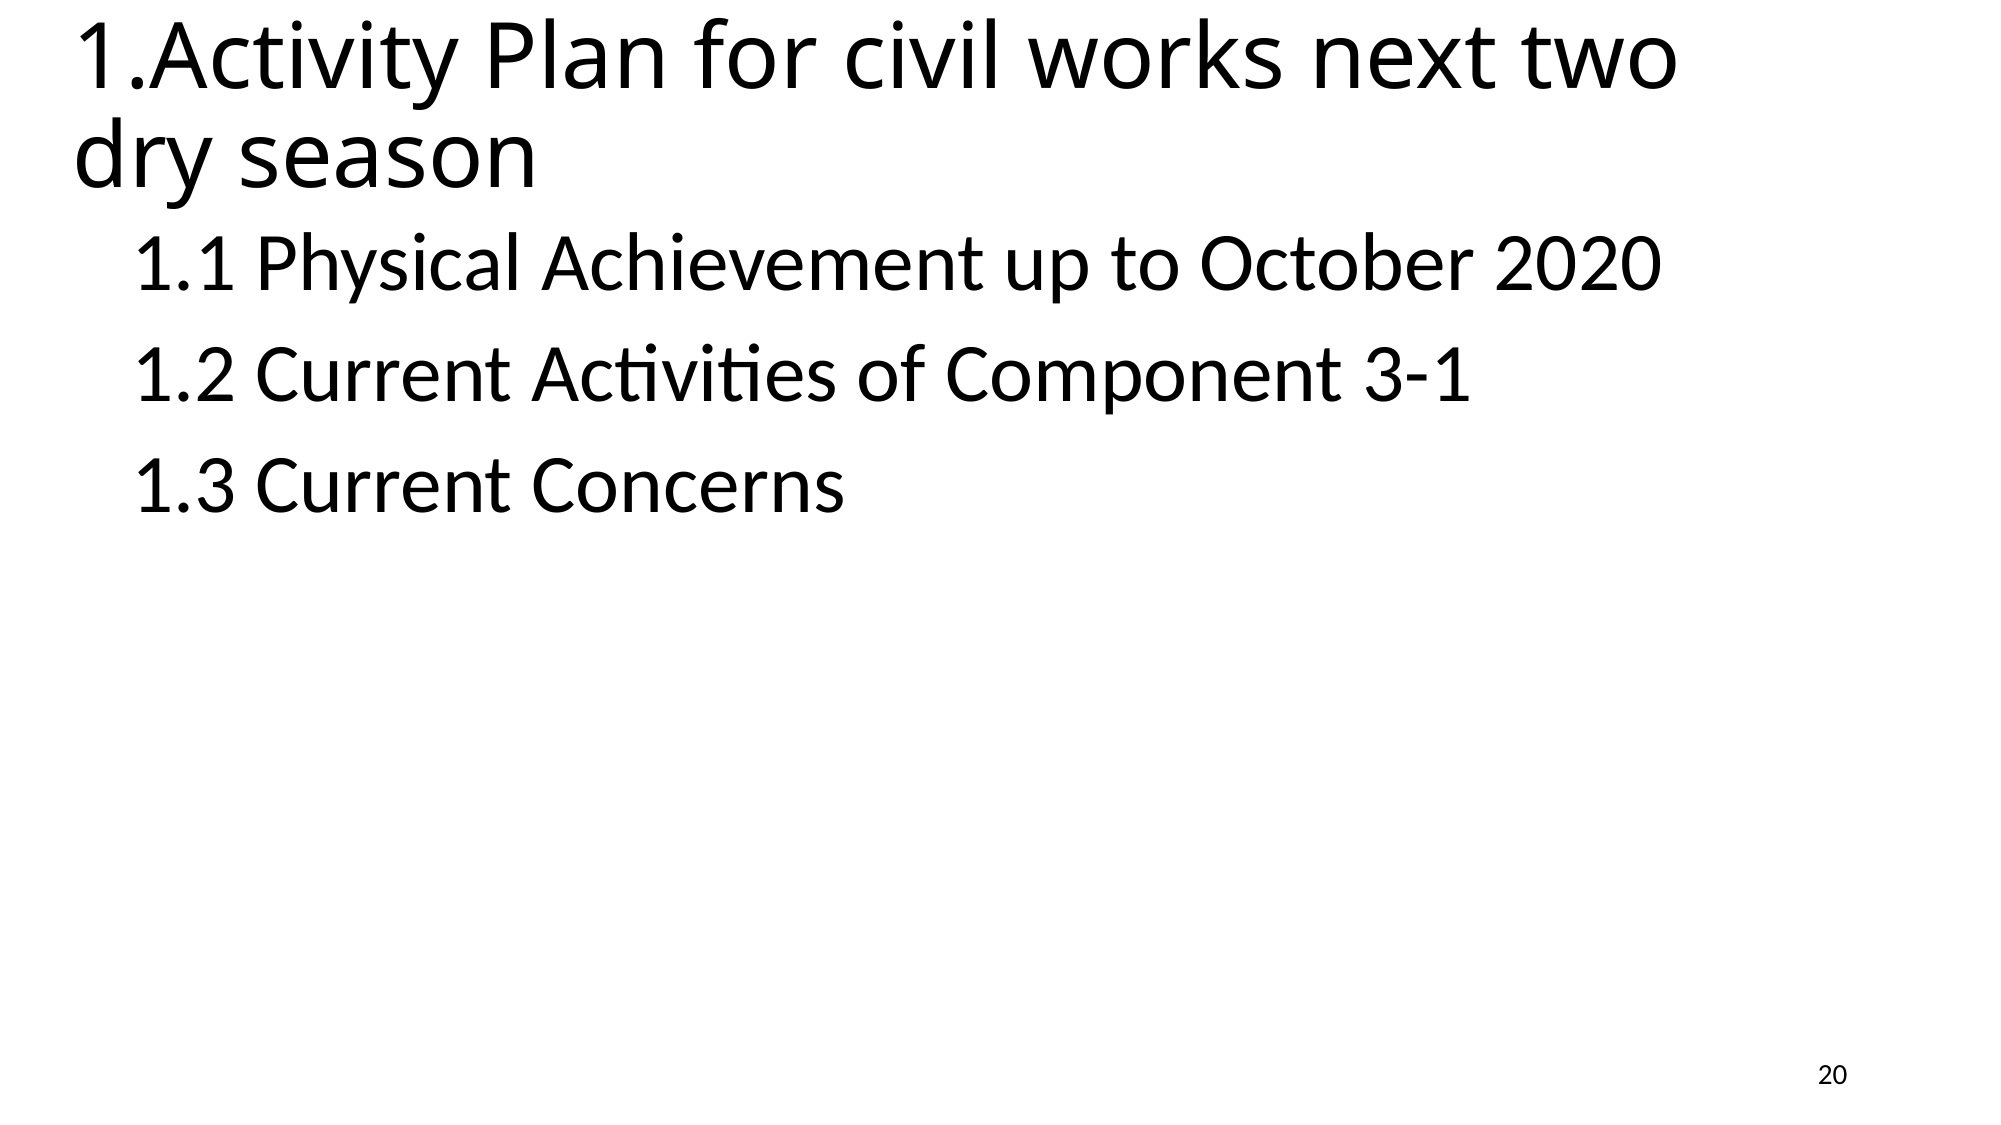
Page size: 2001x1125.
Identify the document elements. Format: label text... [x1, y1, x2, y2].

list 1.1 Physical Achievement up to October 2020 1.2 Current Activities of Component 3-1 1.3 Current Concerns [116, 211, 1842, 926]
title 1.Activity Plan for civil works next two dry season [57, 0, 1783, 218]
slide_number 20 [1412, 1042, 1863, 1103]
